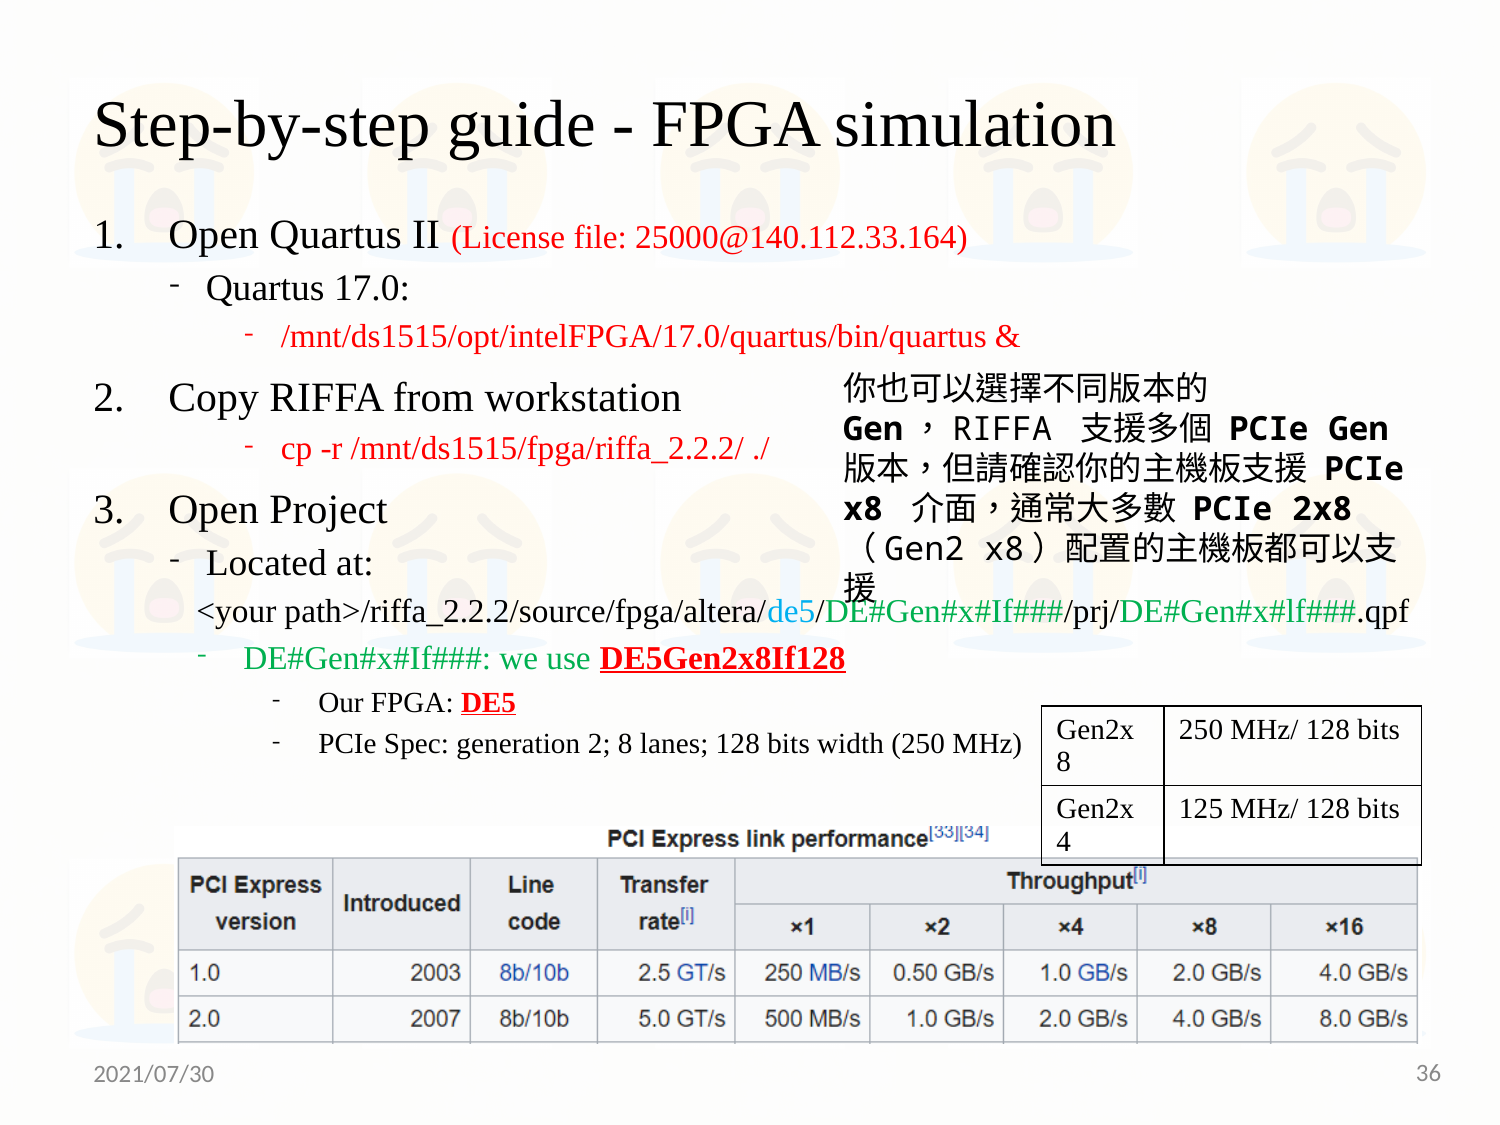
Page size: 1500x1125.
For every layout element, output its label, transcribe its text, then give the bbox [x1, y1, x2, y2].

table_cell Gen2x4 [1042, 786, 1163, 824]
list Open Quartus II (License file: 25000@140.112.33.164) Quartus 17.0: /mnt/ds1515/opt/intelFPGA/17.0/quartus/bin/quartus & Copy RIFFA from workstation cp -r /mnt/ds1515/fpga/riffa_2.2.2/ ./ Open Project Located at: <your path>/riffa_2.2.2/source/fpga/altera/de5/DE#Gen#x#If###/prj/DE#Gen#x#lf###.qpf DE#Gen#x#If###: we use DE5Gen2x8If128 Our FPGA: DE5 PCIe Spec: generation 2; 8 lanes; 128 bits width (250 MHz) [78, 205, 1433, 1042]
text_box 你也可以選擇不同版本的 Gen，RIFFA 支援多個 PCIe Gen 版本，但請確認你的主機板支援 PCIe x8 介面，通常大多數 PCIe 2x8（Gen2 x8）配置的主機板都可以支援 [828, 359, 1433, 615]
table_header 250 MHz/ 128 bits [1165, 707, 1421, 785]
title Step-by-step guide - FPGA simulation [78, 59, 1433, 190]
table_cell 125 MHz/ 128 bits [1165, 786, 1421, 825]
table_header Gen2x8 [1042, 707, 1163, 785]
slide_number 36 [1118, 1041, 1457, 1101]
picture [174, 826, 1422, 1044]
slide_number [78, 1042, 416, 1103]
